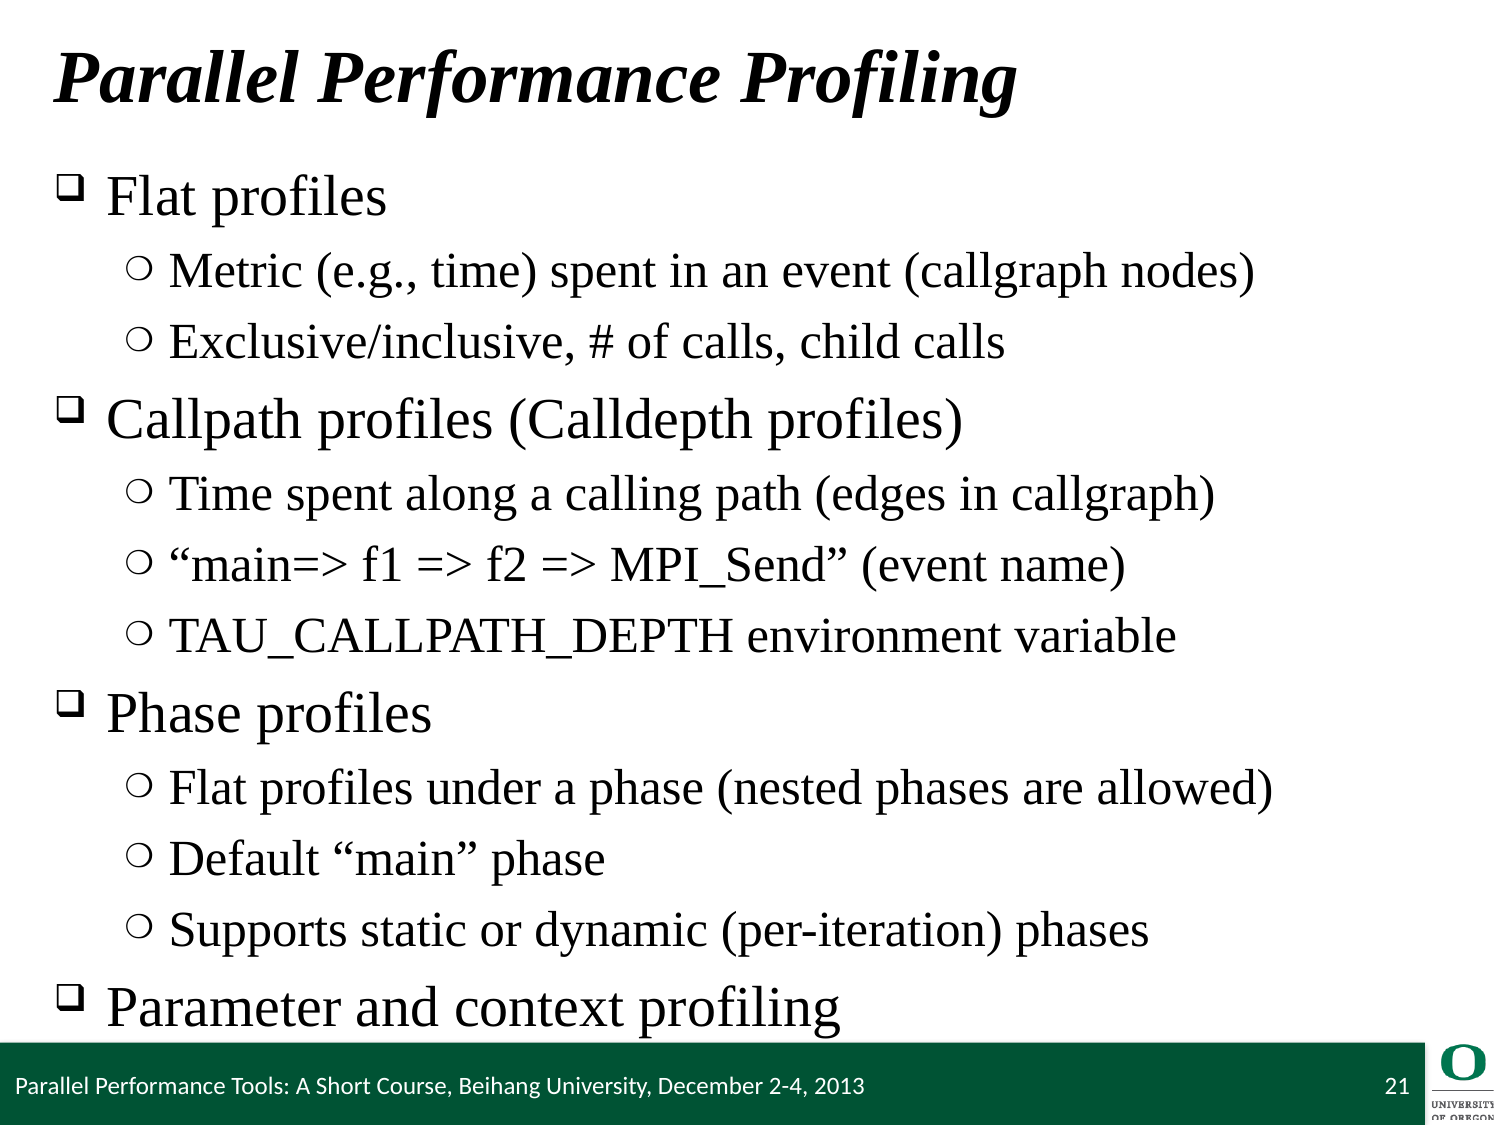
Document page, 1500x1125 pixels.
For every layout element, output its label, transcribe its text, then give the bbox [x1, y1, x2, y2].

list Flat profiles Metric (e.g., time) spent in an event (callgraph nodes) Exclusive/inclusive, # of calls, child calls Callpath profiles (Calldepth profiles) Time spent along a calling path (edges in callgraph) “main=> f1 => f2 => MPI_Send” (event name) TAU_CALLPATH_DEPTH environment variable Phase profiles Flat profiles under a phase (nested phases are allowed) Default “main” phase Supports static or dynamic (per-iteration) phases Parameter and context profiling [39, 149, 1500, 1046]
footer Parallel Performance Tools: A Short Course, Beihang University, December 2-4, 2013 [0, 1044, 988, 1125]
slide_number 21 [1074, 1044, 1425, 1125]
title Parallel Performance Profiling [39, 0, 1500, 145]
